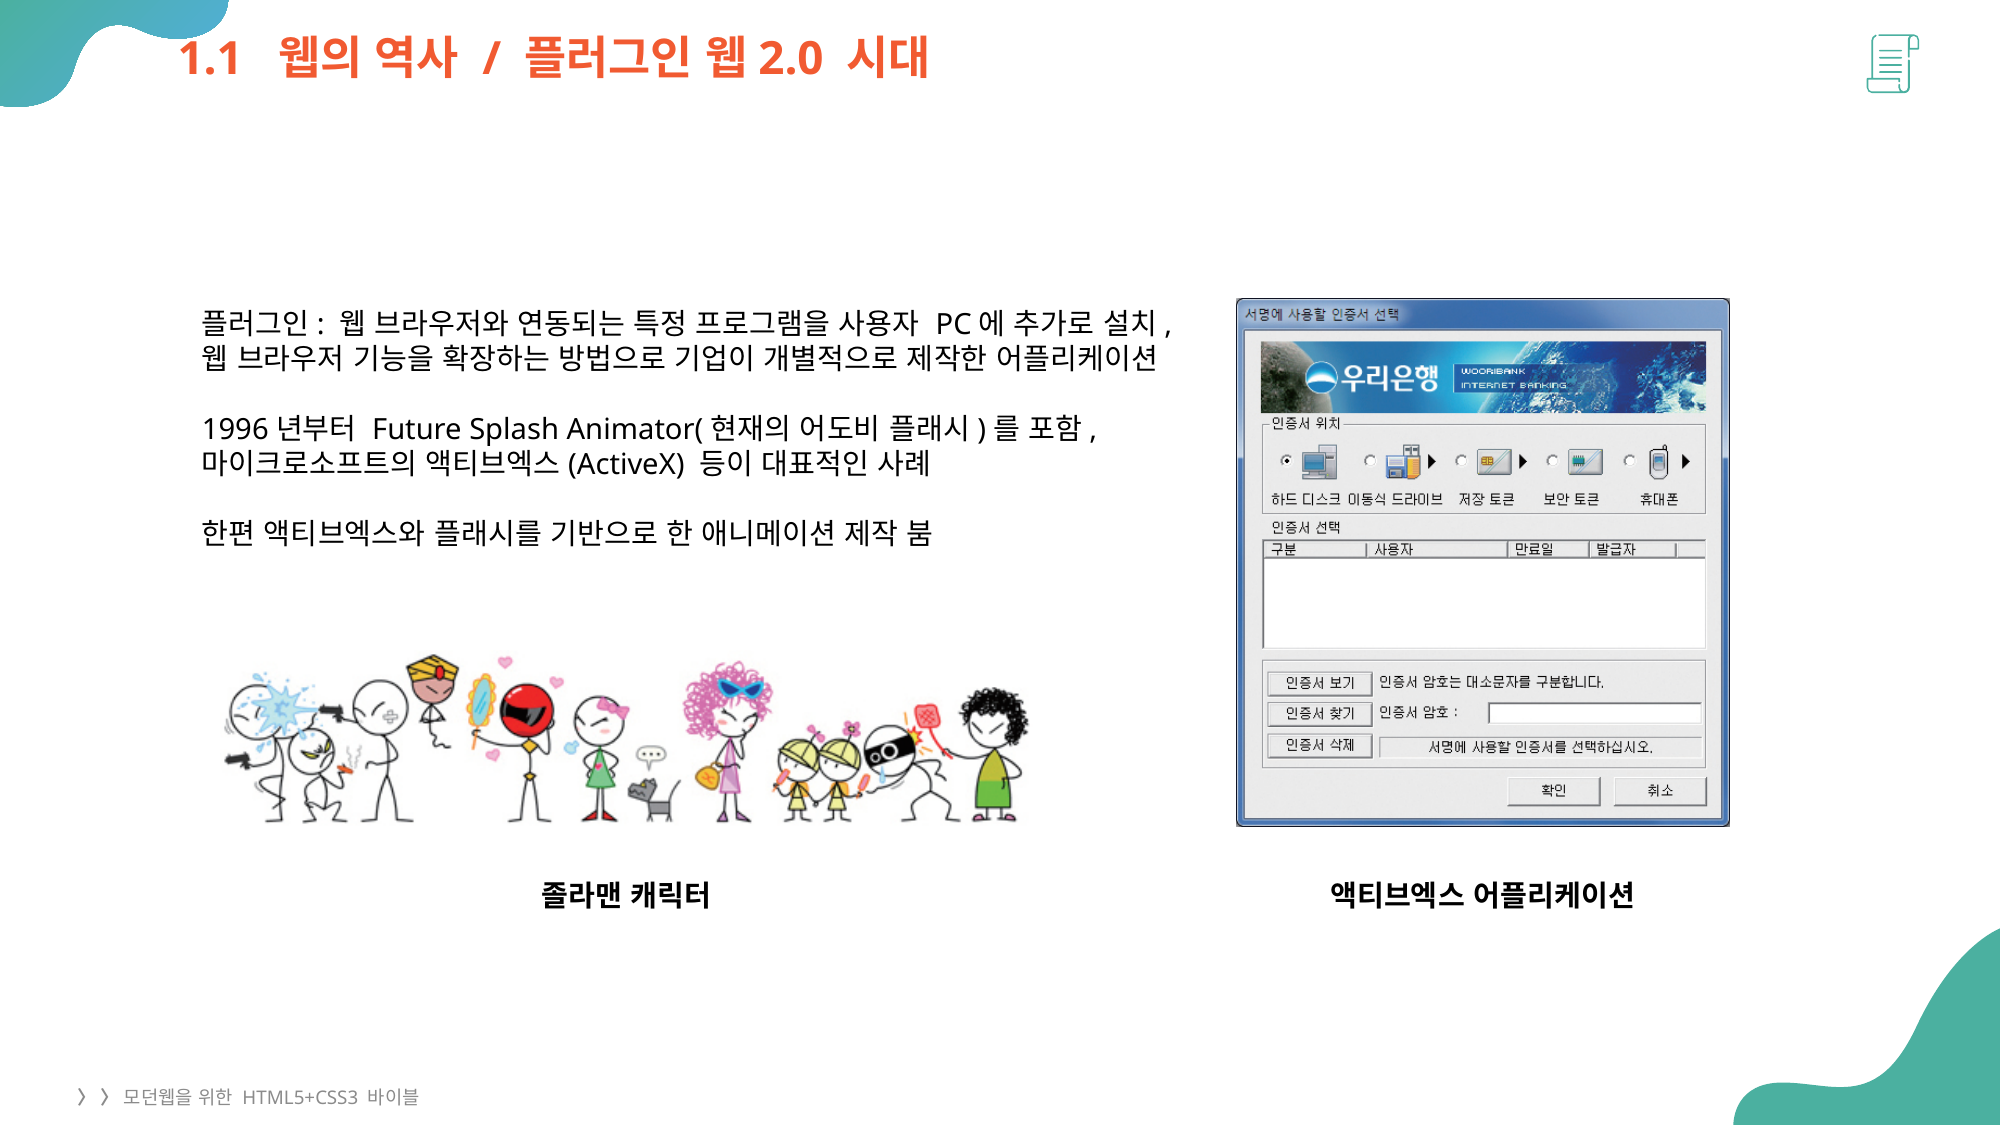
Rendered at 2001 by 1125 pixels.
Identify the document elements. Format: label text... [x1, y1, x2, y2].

text_box 액티브엑스 어플리케이션 [1315, 869, 1651, 920]
picture [220, 649, 1033, 827]
text_box 졸라맨 캐릭터 [526, 869, 727, 920]
picture [1236, 298, 1730, 827]
title 1.1 웹의 역사 / 플러그인 웹2.0 시대 [162, 27, 2000, 93]
text_box 플러그인: 웹 브라우저와 연동되는 특정 프로그램을 사용자 PC에 추가로 설치, 웹 브라우저 기능을 확장하는 방법으로 기업이 개별적으로 제작한 어플리케이션 1996년부터 Future Splash Animator(현재의 어도비 플래시)를 포함, 마이크로소프트의 액티브엑스(ActiveX) 등이 대표적인 사례 한편 액티브엑스와 플래시를 기반으로 한 애니메이션 제작 붐 [187, 298, 1188, 558]
footer 〉 〉 모던웹을 위한 HTML5+CSS3 바이블 [63, 1085, 738, 1109]
